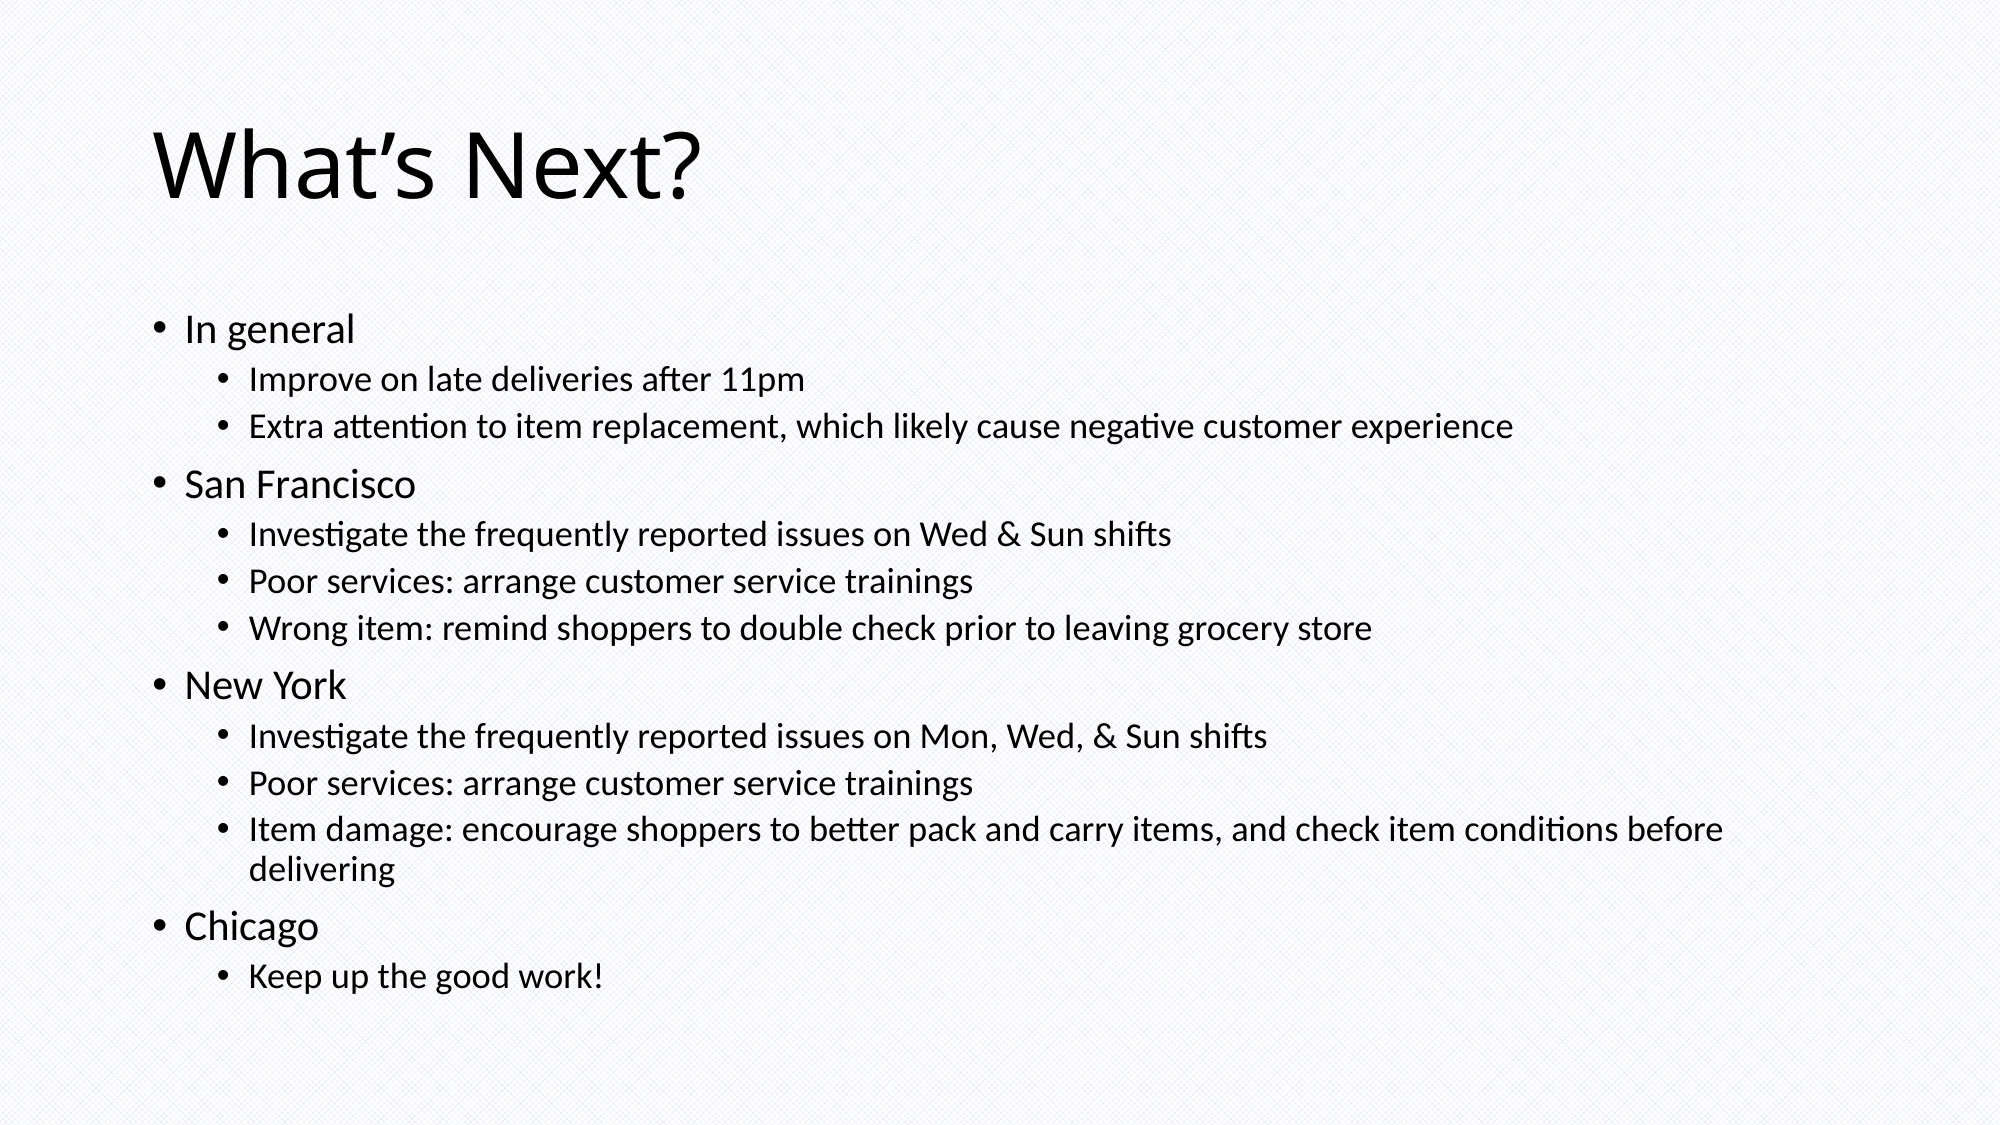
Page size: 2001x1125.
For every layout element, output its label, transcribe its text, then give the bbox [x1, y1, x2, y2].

title What’s Next? [137, 59, 1863, 278]
list In general Improve on late deliveries after 11pm Extra attention to item replacement, which likely cause negative customer experience San Francisco Investigate the frequently reported issues on Wed & Sun shifts Poor services: arrange customer service trainings Wrong item: remind shoppers to double check prior to leaving grocery store New York Investigate the frequently reported issues on Mon, Wed, & Sun shifts Poor services: arrange customer service trainings Item damage: encourage shoppers to better pack and carry items, and check item conditions before delivering Chicago Keep up the good work! [137, 299, 1863, 1014]
